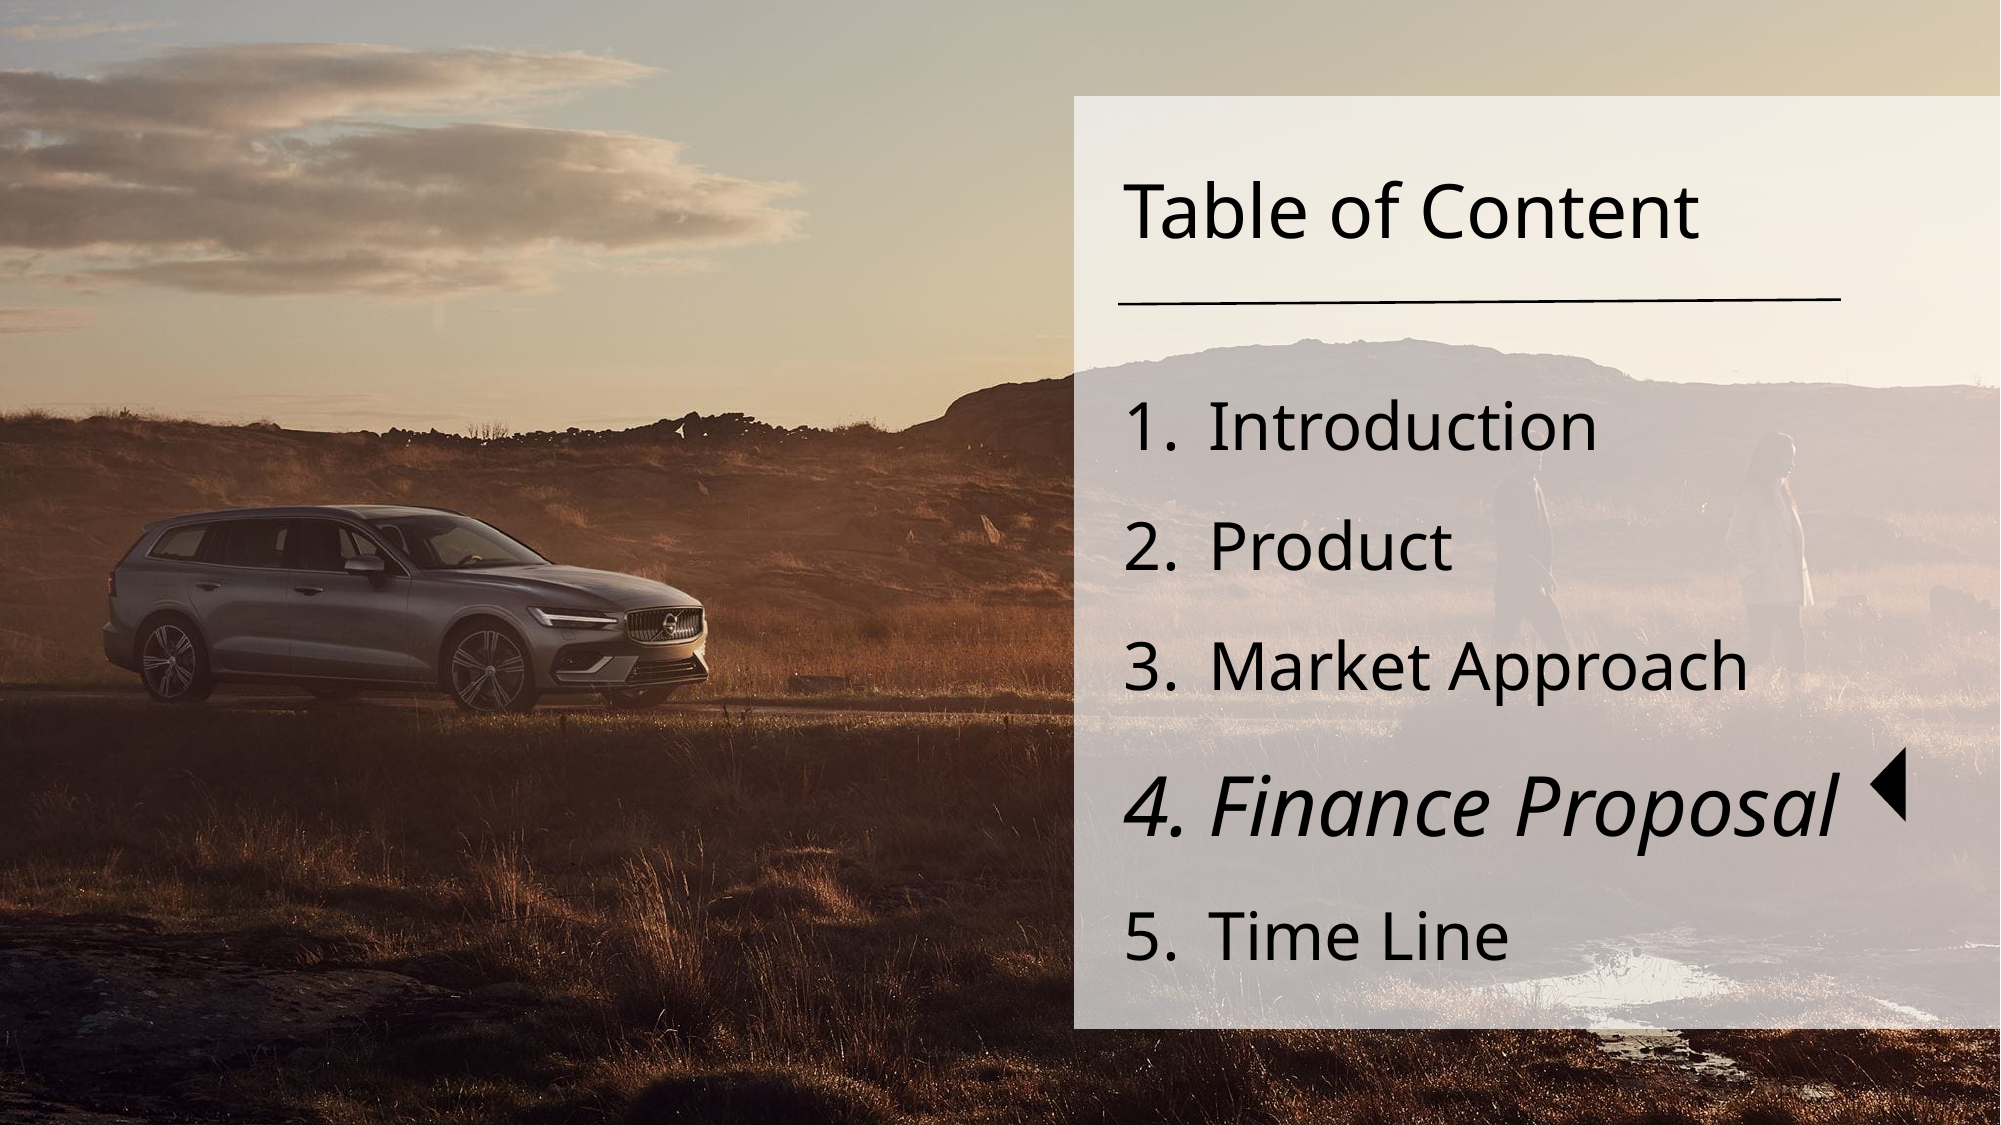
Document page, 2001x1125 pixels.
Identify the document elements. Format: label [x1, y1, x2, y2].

picture [0, 0, 2000, 1125]
text_box [1118, 299, 1841, 305]
